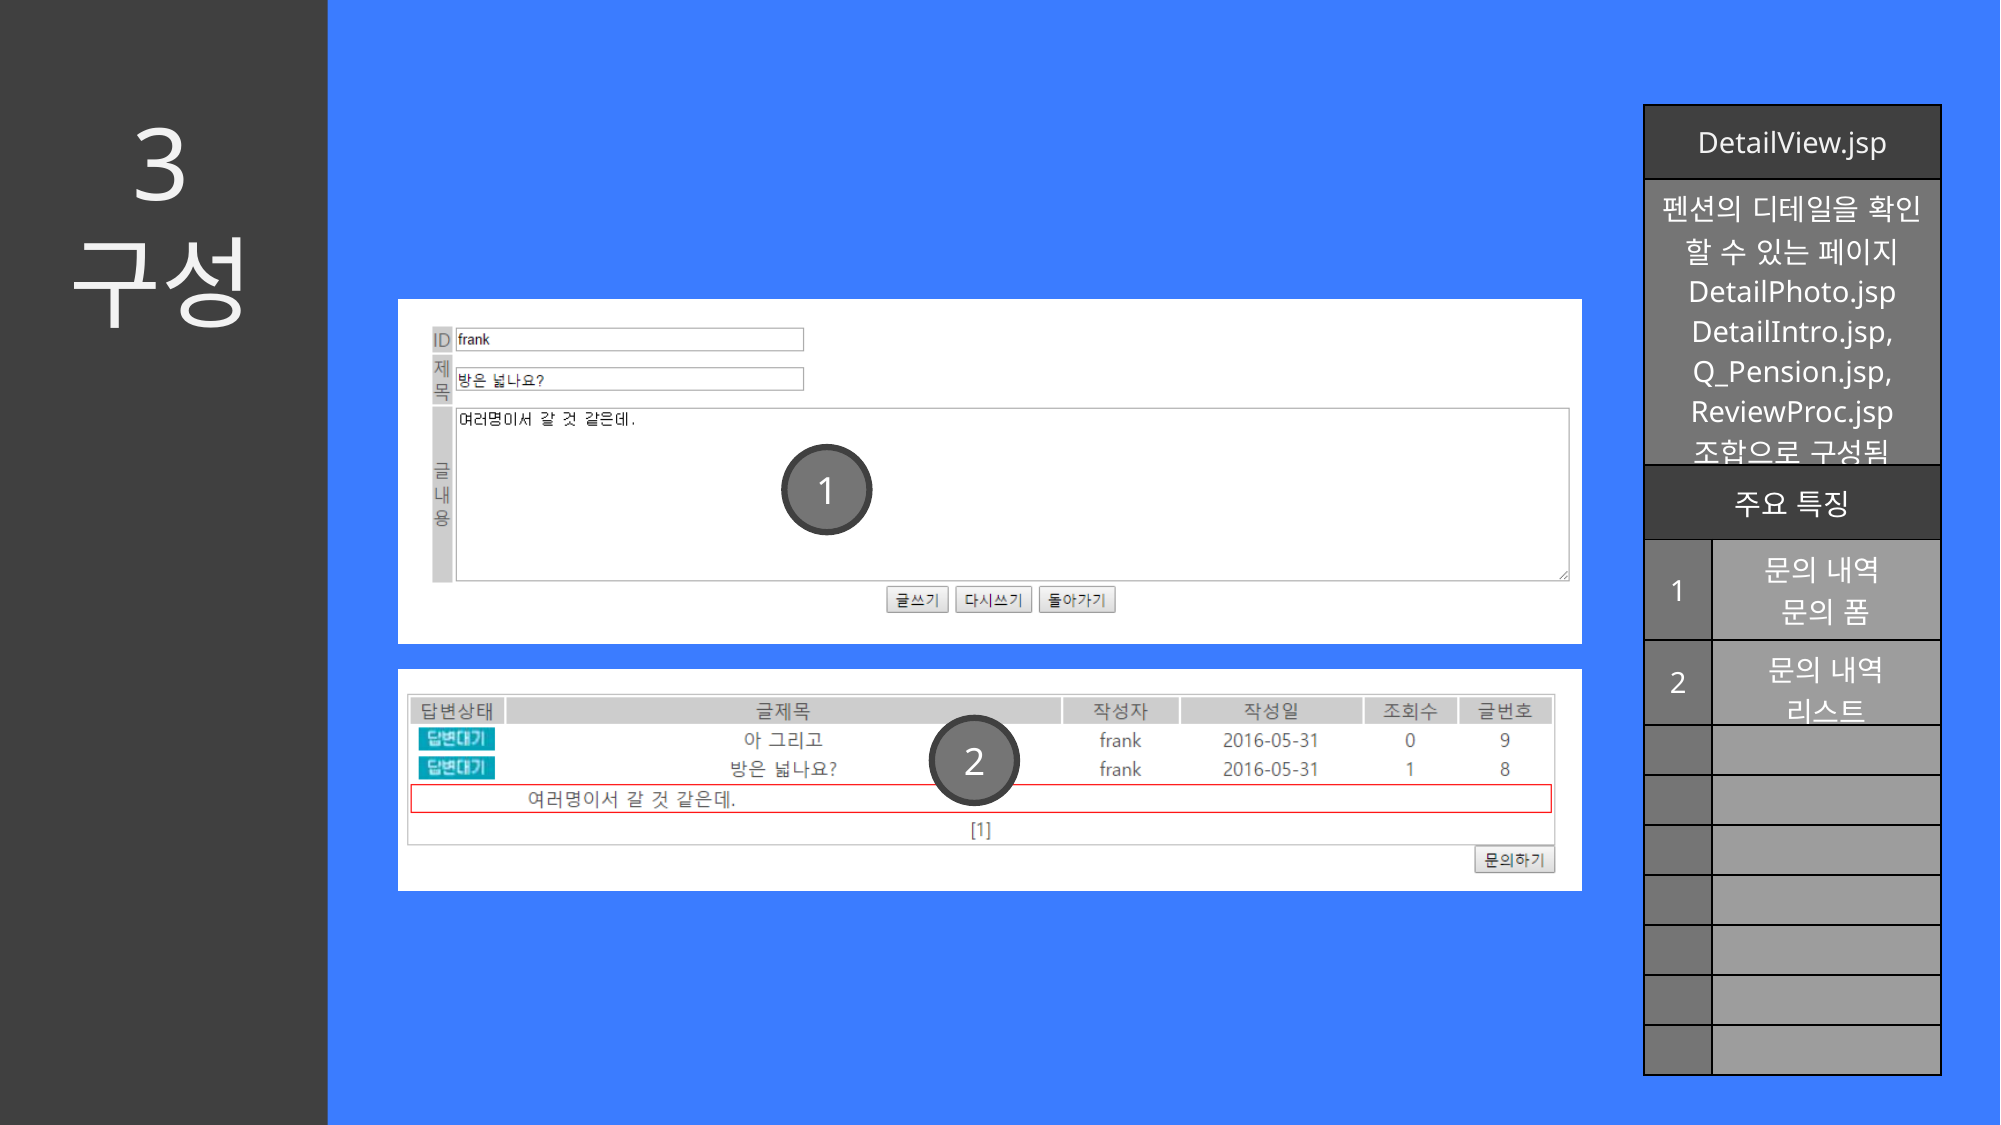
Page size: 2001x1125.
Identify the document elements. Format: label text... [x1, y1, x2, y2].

table_cell 펜션의 디테일을 확인 할 수 있는 페이지 DetailPhoto.jsp DetailIntro.jsp, Q_Pension.jsp, ReviewProc.jsp 조합으로 구성됨 [1645, 180, 1940, 464]
text_box 3 구성 [54, 93, 269, 348]
picture [398, 669, 1582, 891]
table_header DetailView.jsp [1645, 106, 1940, 178]
table_cell 2 [1645, 641, 1711, 724]
table_cell [1713, 926, 1940, 974]
table_cell 문의 내역 리스트 [1713, 641, 1940, 724]
table_cell [1713, 726, 1940, 774]
table_cell [1645, 876, 1711, 924]
table_cell [1713, 876, 1940, 924]
table_cell [1645, 776, 1711, 824]
table_cell [1713, 776, 1940, 824]
table_cell 문의 내역 문의 폼 [1713, 540, 1940, 639]
table_cell [1713, 826, 1940, 874]
table_cell [1713, 976, 1940, 1024]
table_cell 1 [1645, 540, 1711, 639]
table_cell 주요 특징 [1645, 466, 1940, 539]
table_cell [1645, 926, 1711, 974]
table_cell [1645, 1026, 1711, 1074]
table_cell [1645, 826, 1711, 874]
text_box [0, 0, 329, 1125]
table_cell [1645, 726, 1711, 774]
table_cell [1645, 976, 1711, 1024]
table_cell [1713, 1026, 1940, 1074]
picture [398, 299, 1582, 644]
